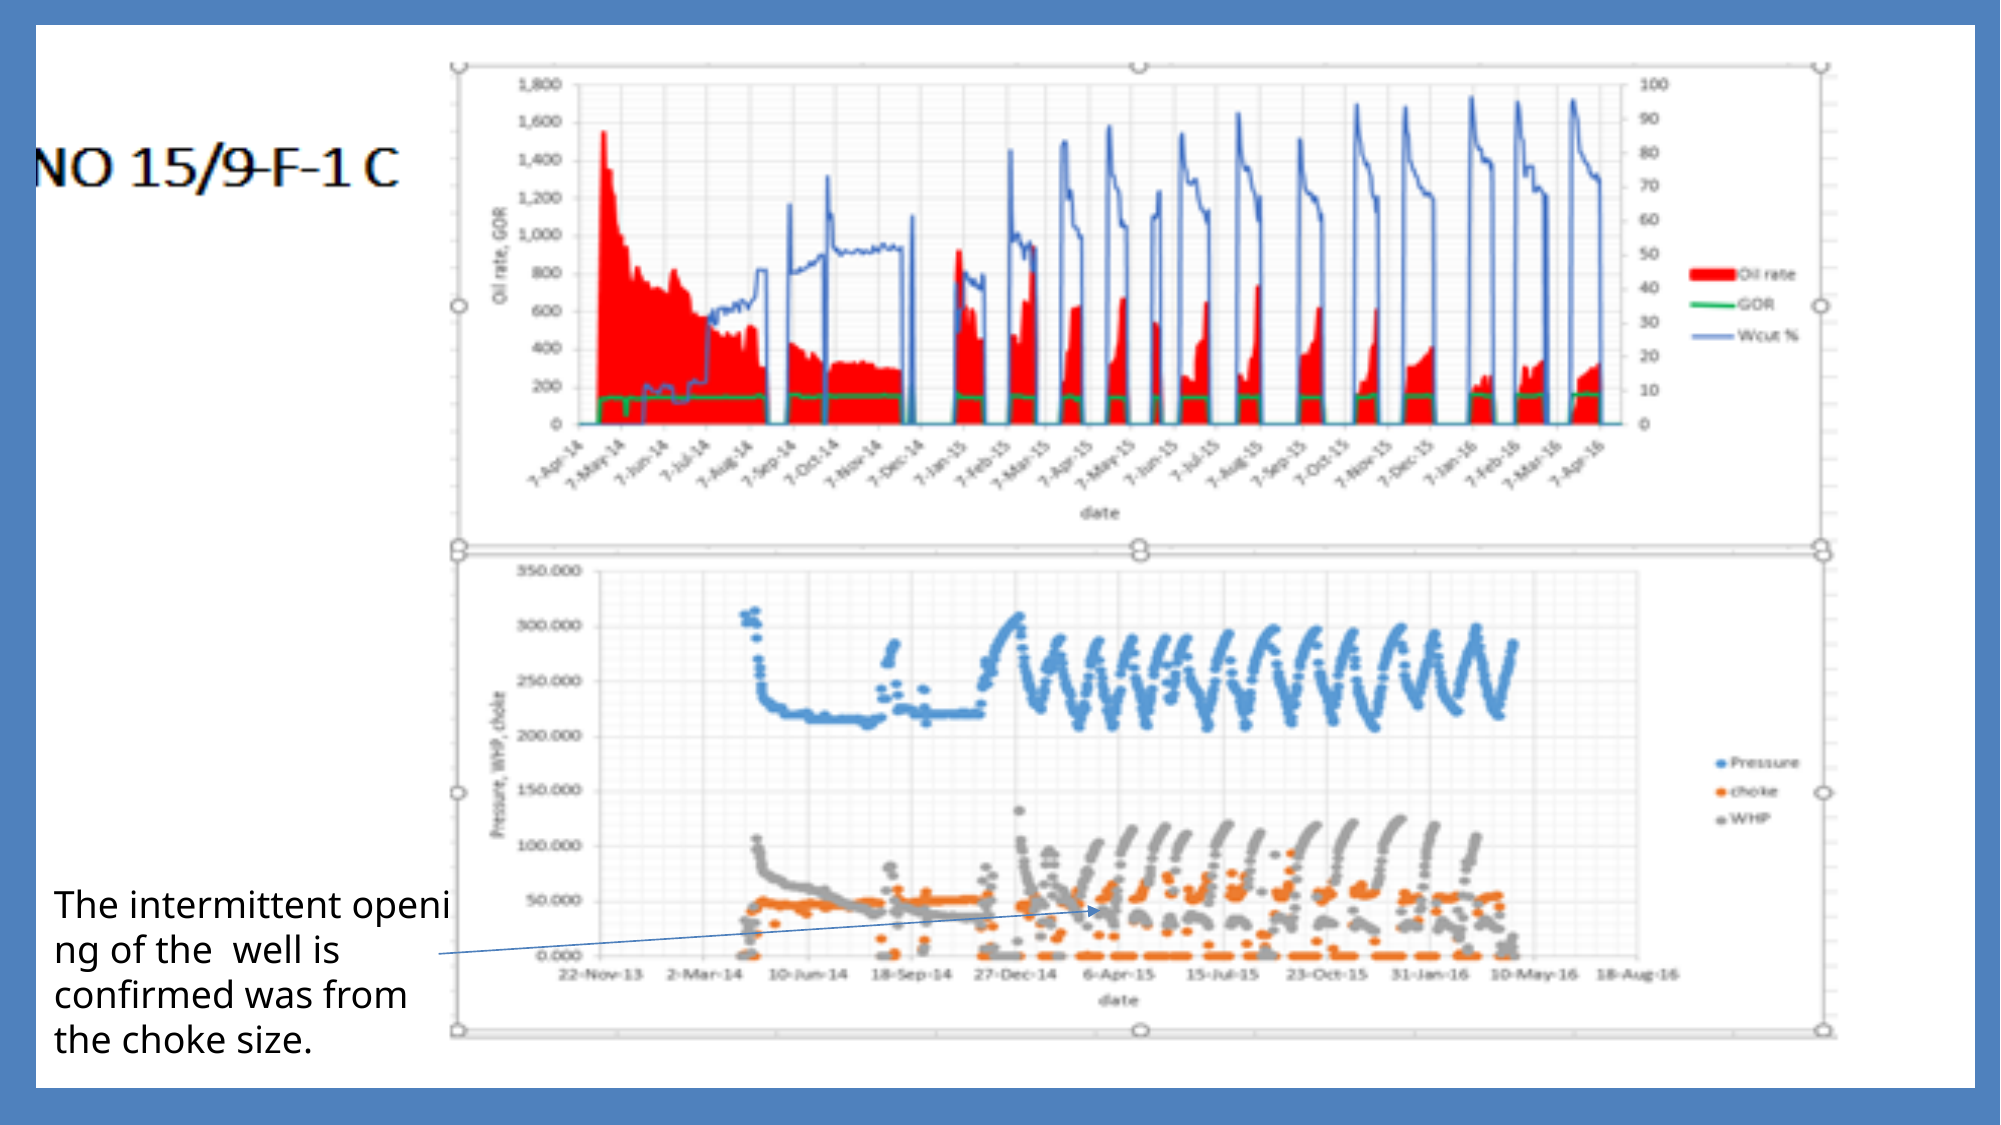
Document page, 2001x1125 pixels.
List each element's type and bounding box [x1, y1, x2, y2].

text_box [438, 910, 1101, 955]
picture [36, 25, 1976, 1088]
